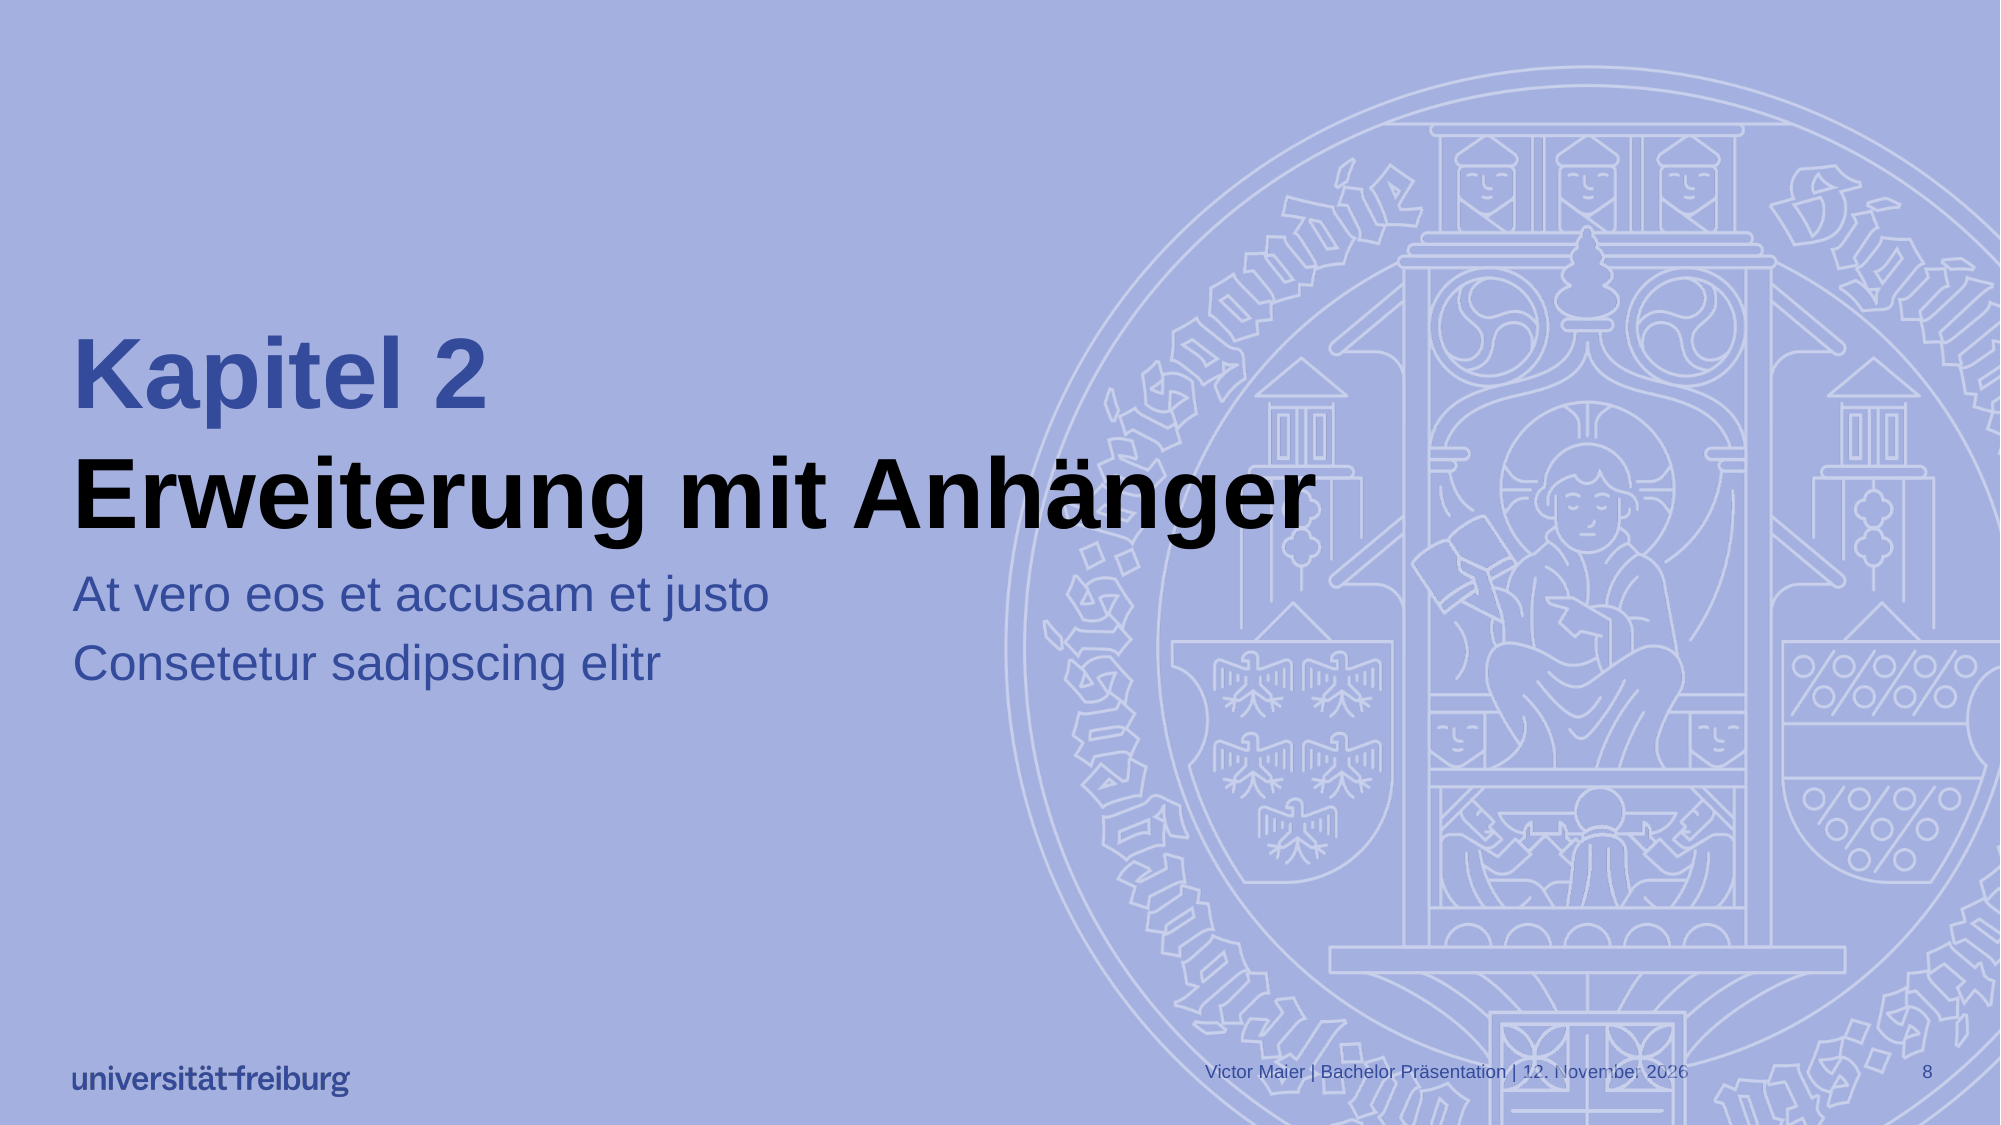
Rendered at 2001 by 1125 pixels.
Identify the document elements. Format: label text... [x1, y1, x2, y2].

footer Victor Maier | Bachelor Präsentation | [488, 1060, 1517, 1090]
slide_number 24. Oktober 2023 [1517, 1060, 1754, 1090]
title Kapitel 2 Erweiterung mit Anhänger [72, 308, 1933, 546]
list At vero eos et accusam et justo Consetetur sadipscing elitr [72, 562, 1933, 723]
picture [72, 1065, 351, 1097]
slide_number 8 [1873, 1060, 1933, 1090]
